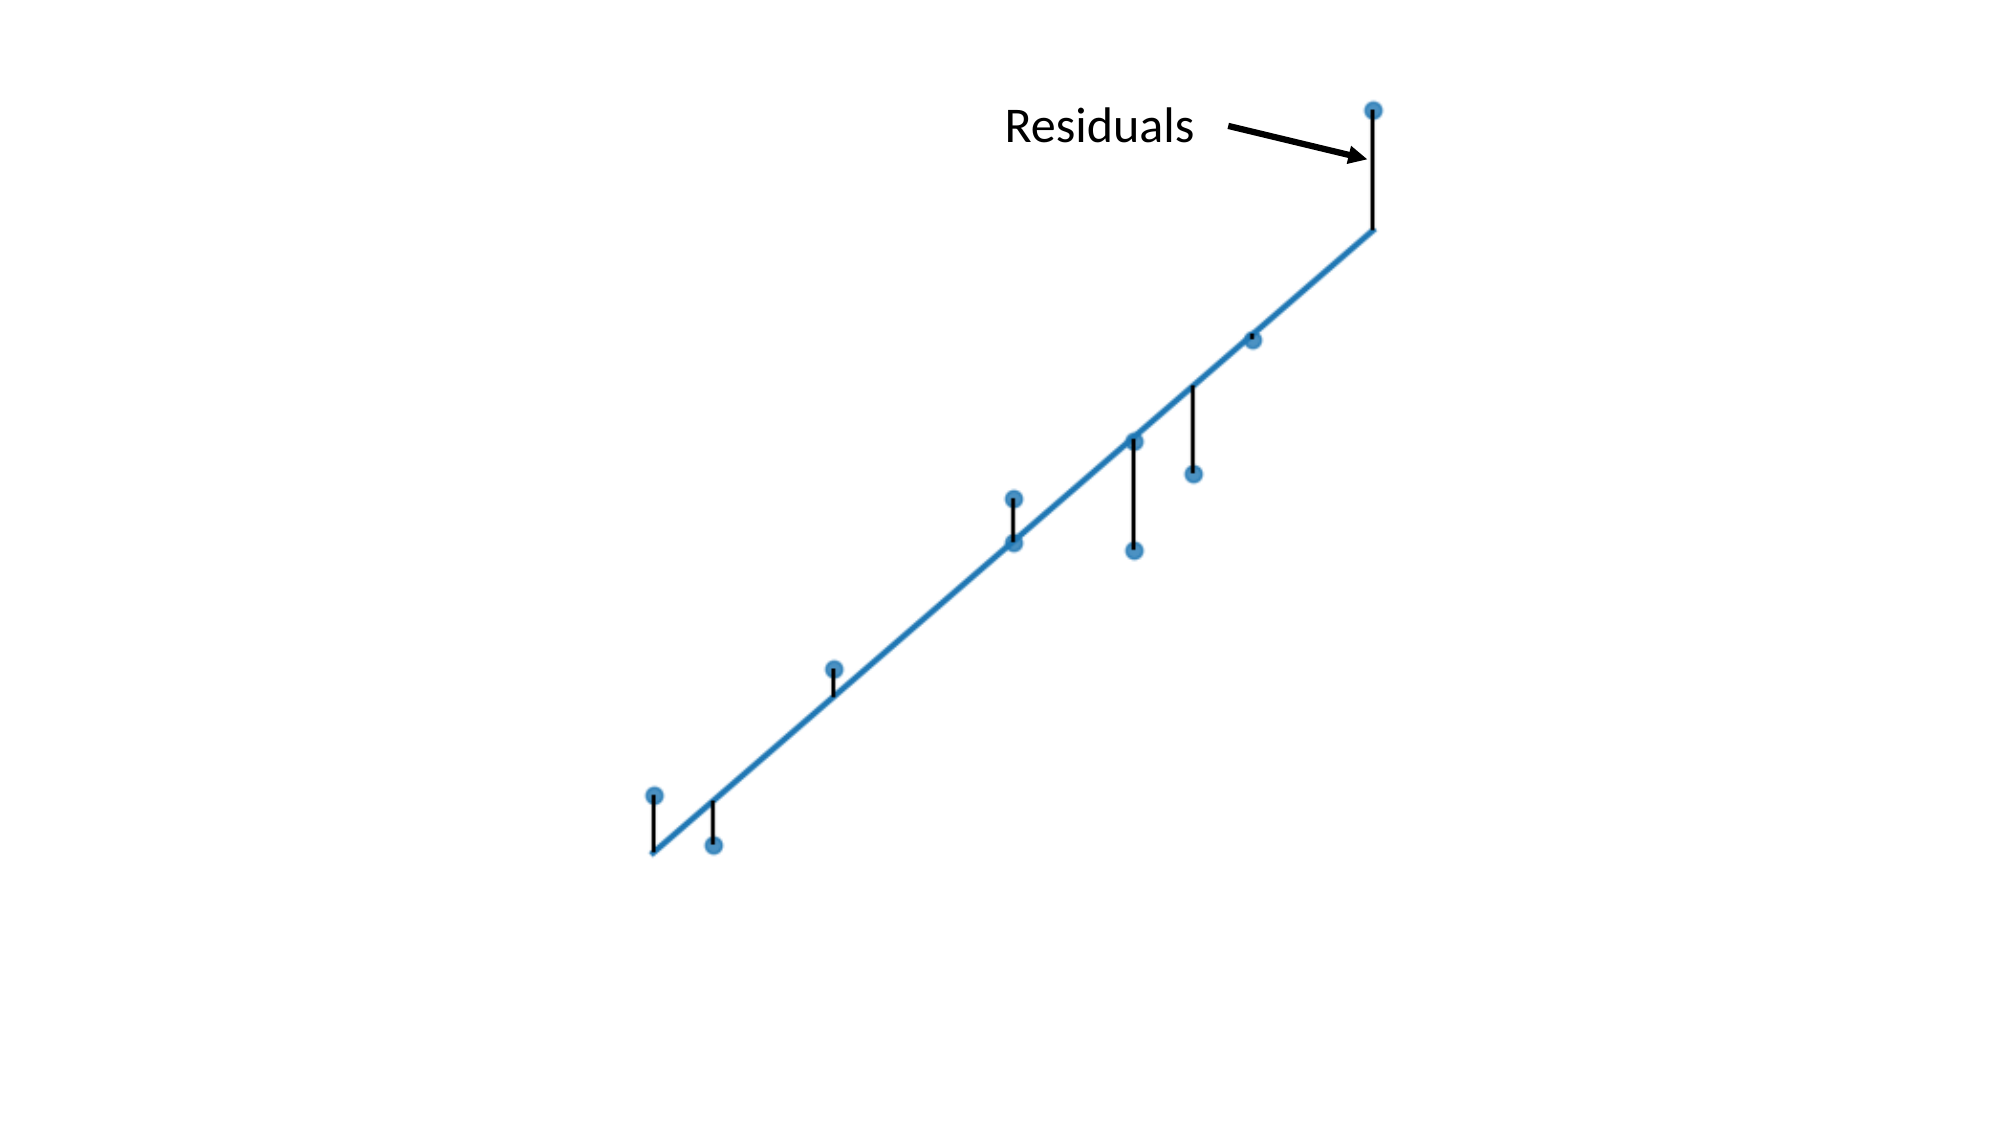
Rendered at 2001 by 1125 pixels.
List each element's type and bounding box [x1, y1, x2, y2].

text_box [482, 45, 1438, 1002]
